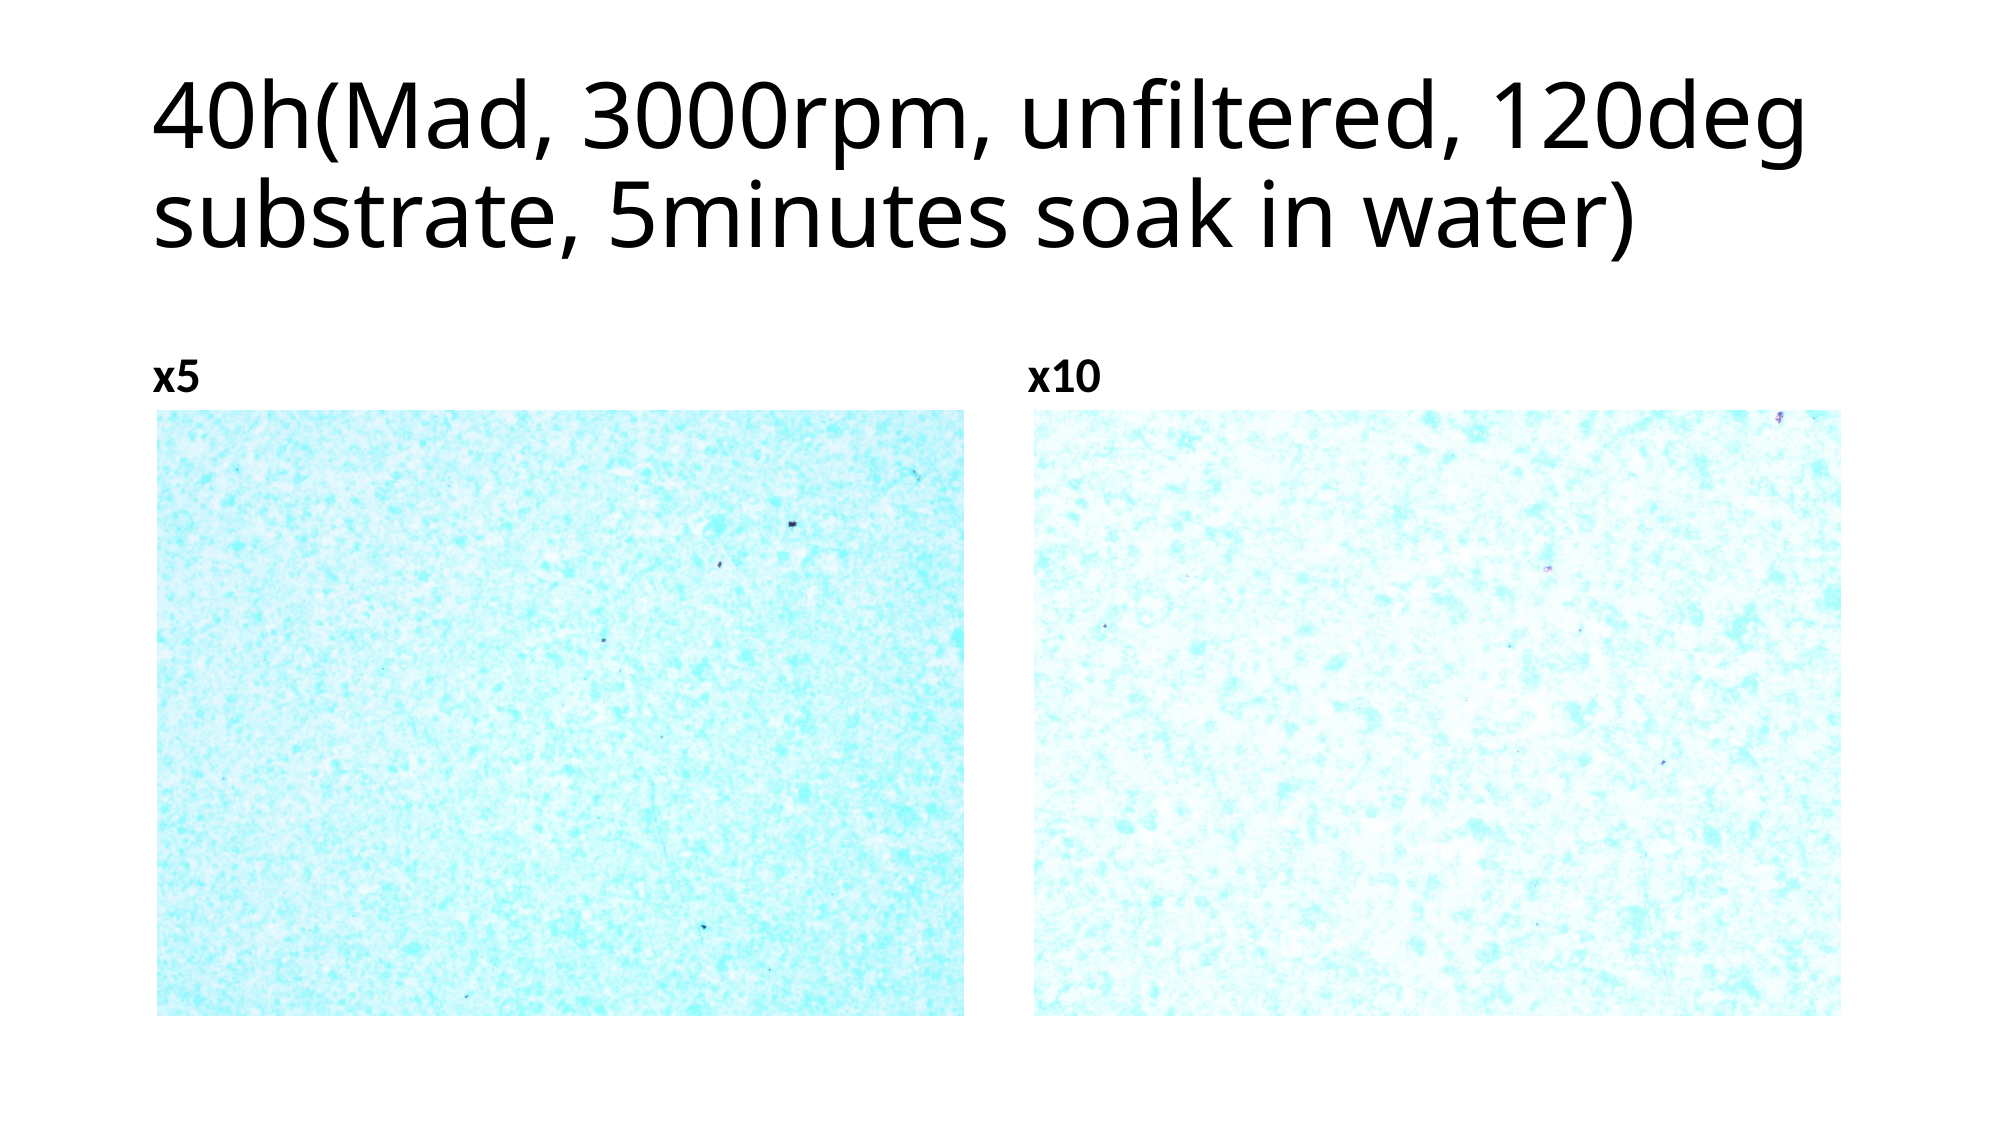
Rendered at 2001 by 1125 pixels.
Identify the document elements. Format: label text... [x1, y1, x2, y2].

list x10 [1012, 275, 1863, 411]
list x5 [137, 275, 984, 411]
title 40h(Mad, 3000rpm, unfiltered, 120deg substrate, 5minutes soak in water) [137, 59, 1863, 278]
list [1034, 410, 1841, 1016]
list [157, 410, 964, 1016]
